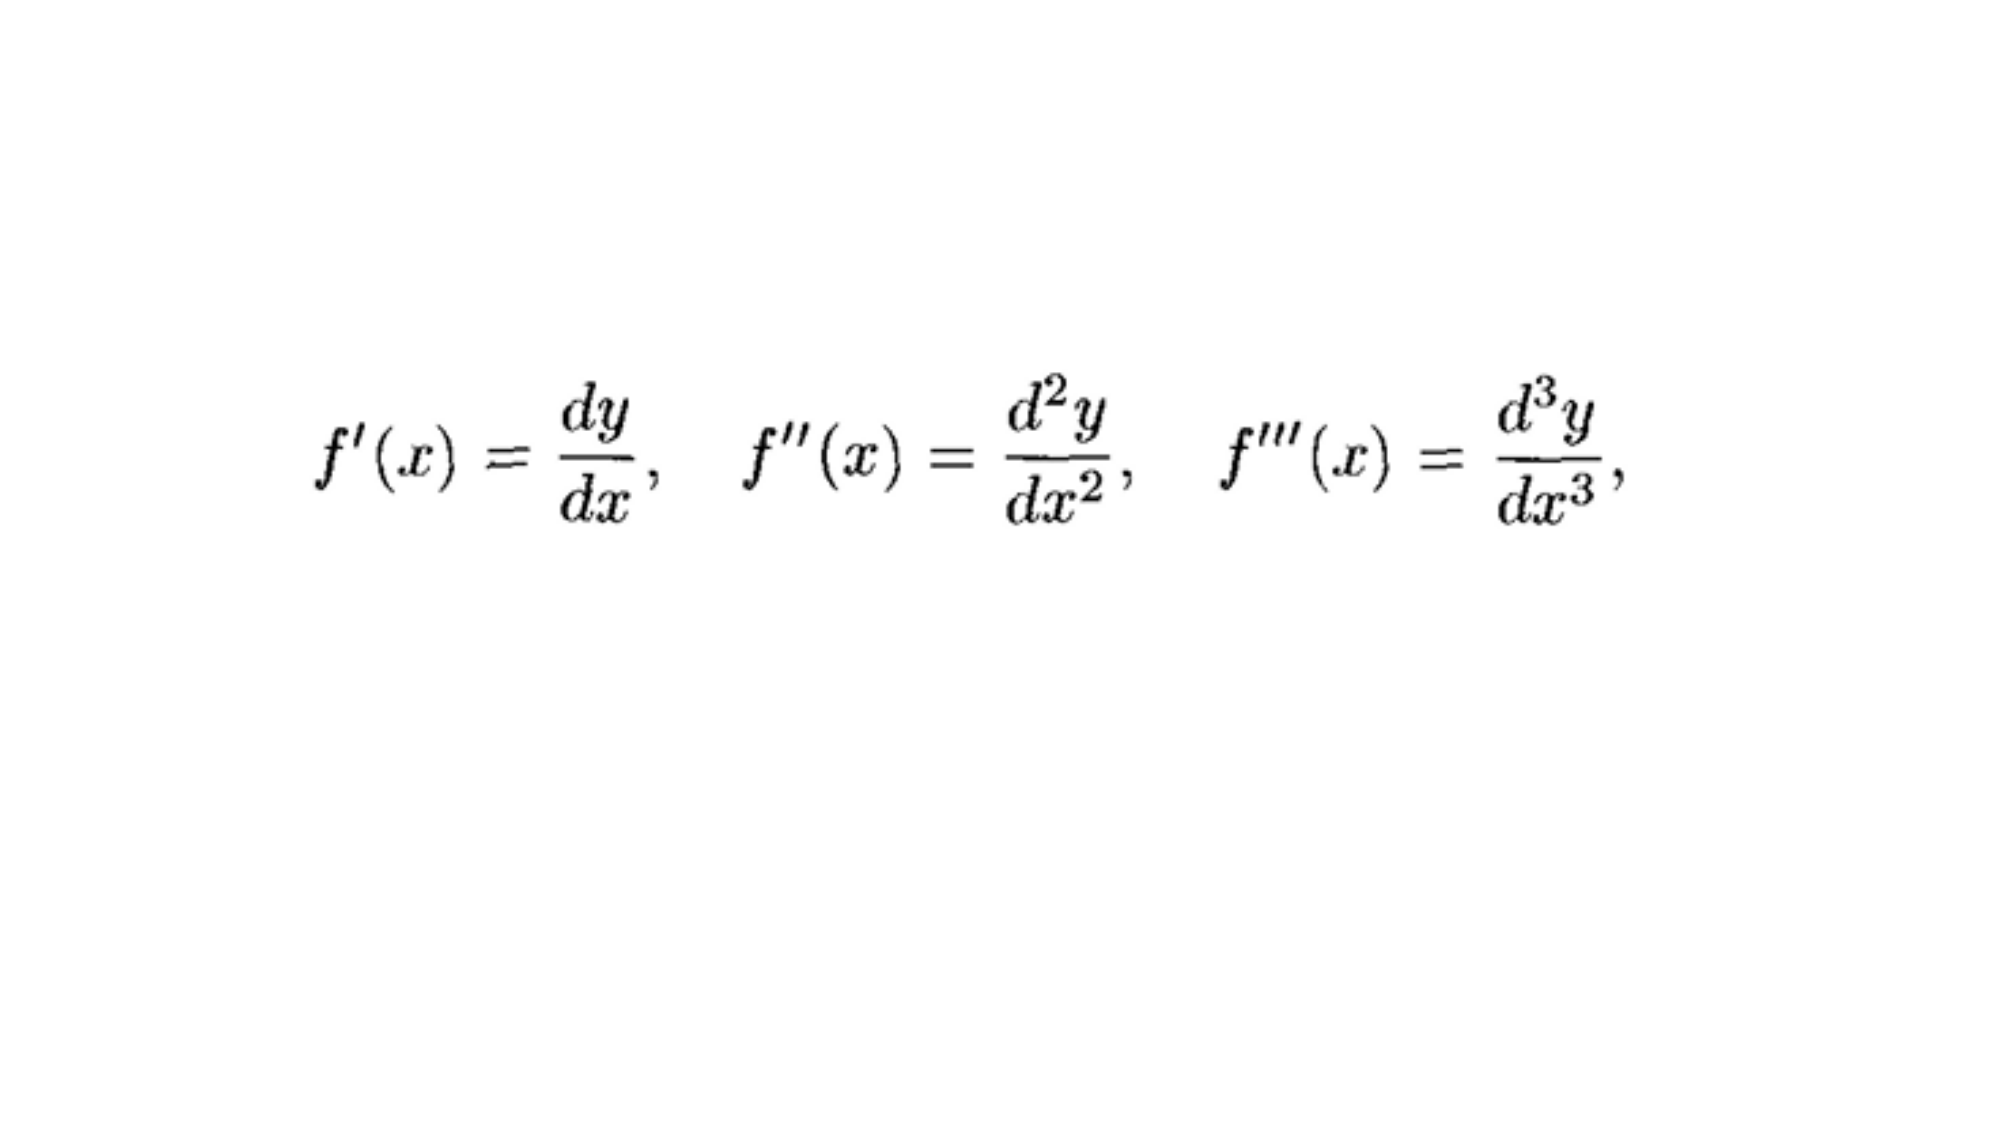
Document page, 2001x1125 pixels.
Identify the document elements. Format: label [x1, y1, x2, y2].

picture [254, 351, 1687, 548]
